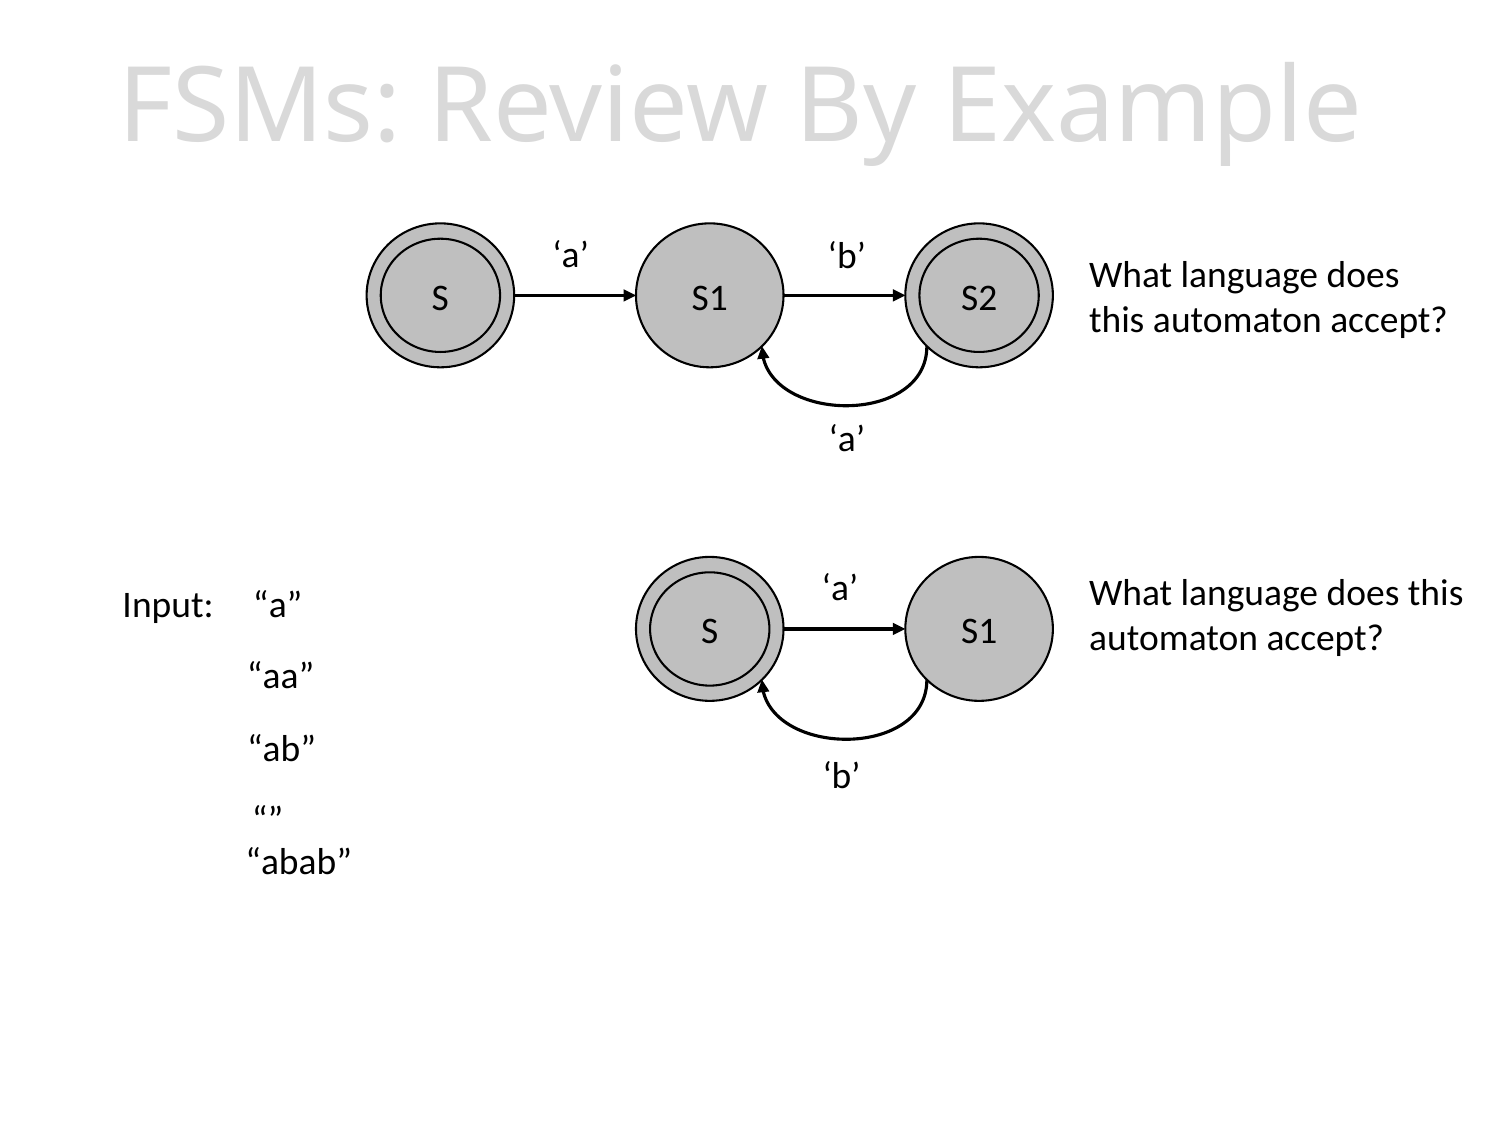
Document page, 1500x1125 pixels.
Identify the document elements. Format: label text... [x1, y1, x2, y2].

text_box “abab” [230, 829, 368, 890]
text_box “” [237, 800, 299, 829]
picture [15, 174, 1480, 800]
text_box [635, 555, 1490, 805]
title FSMs: Review By Example [103, 0, 1397, 174]
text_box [366, 222, 1053, 468]
